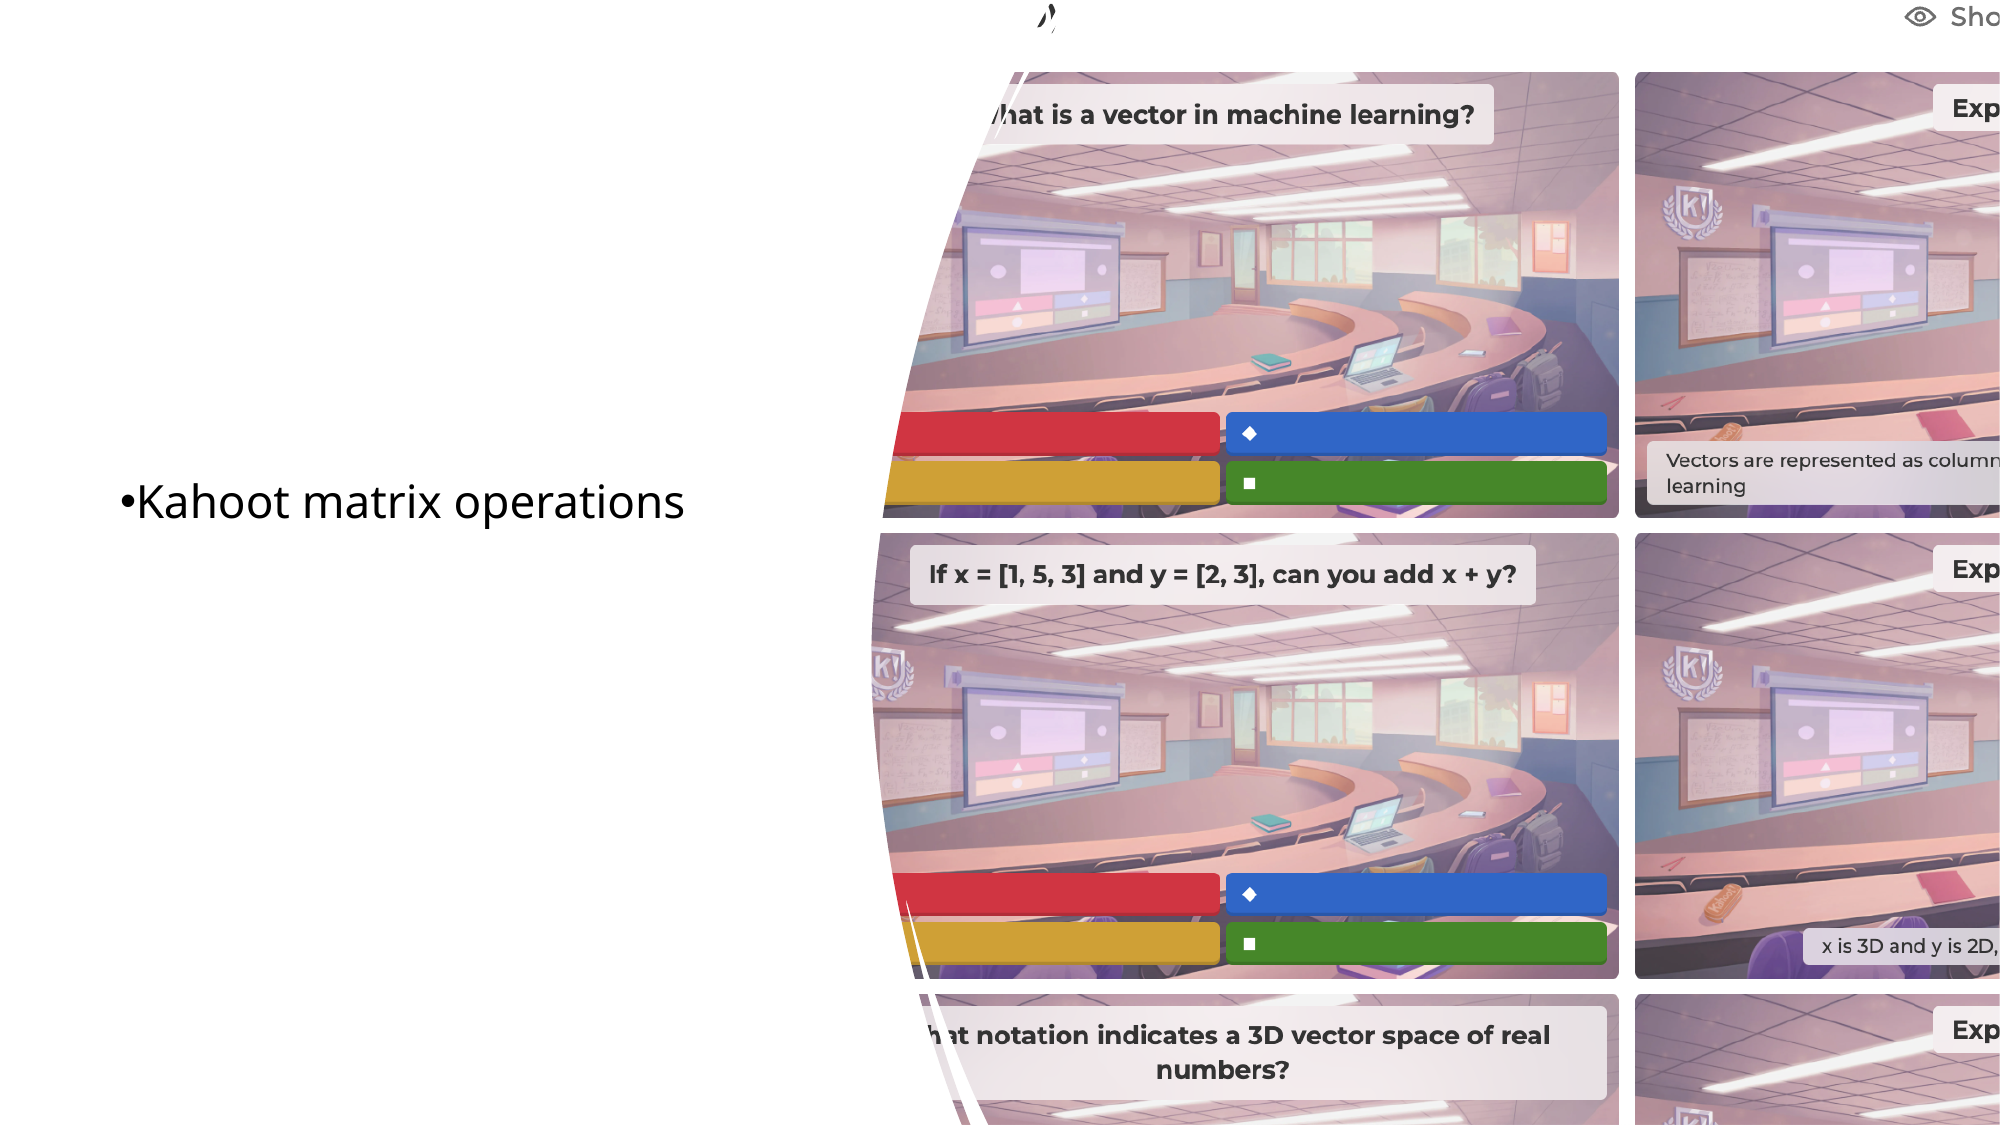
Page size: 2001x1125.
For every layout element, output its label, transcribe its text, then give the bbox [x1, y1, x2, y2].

picture [870, 0, 2000, 1125]
text_box Kahoot matrix operations [104, 471, 802, 1016]
